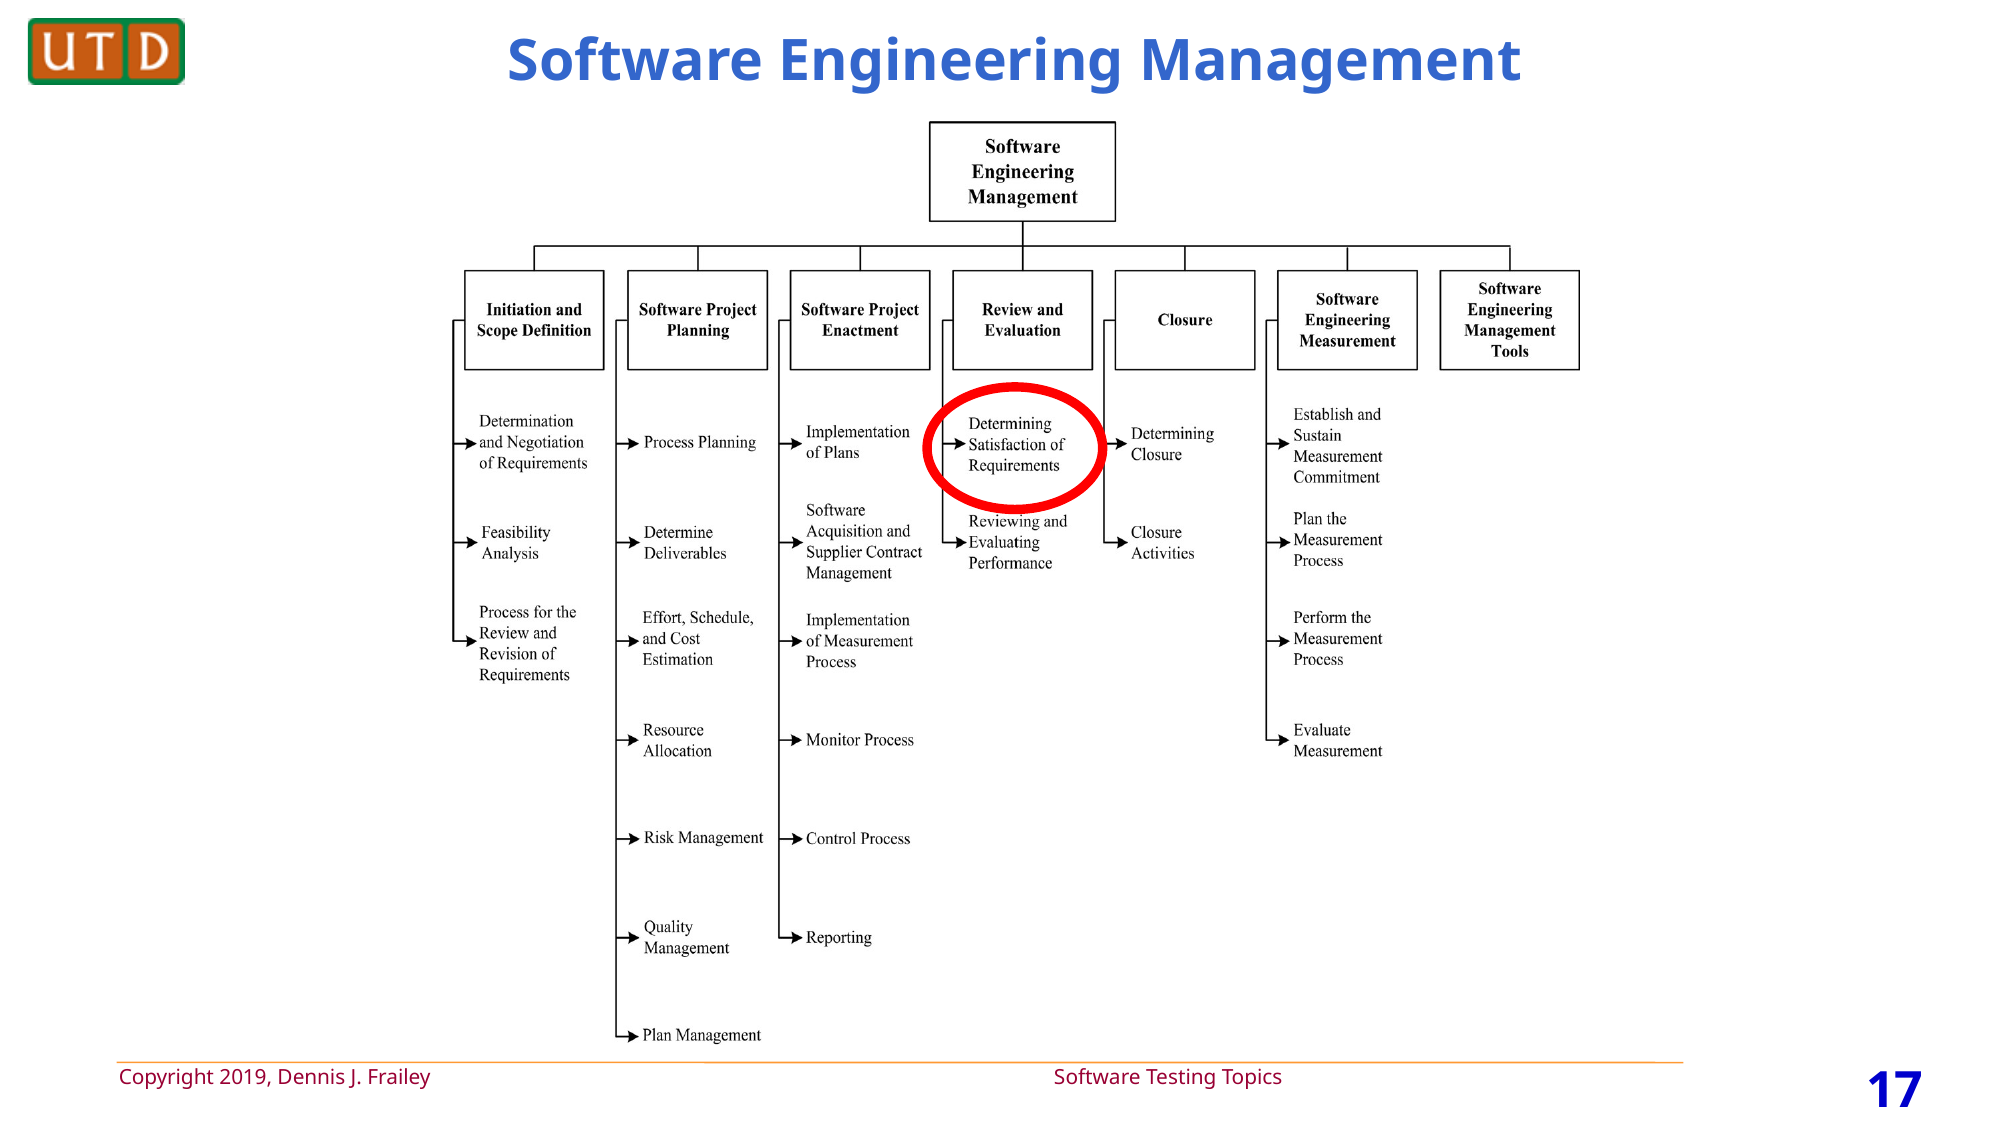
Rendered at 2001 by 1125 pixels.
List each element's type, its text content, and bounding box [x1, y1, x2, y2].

picture [452, 120, 1580, 1045]
title Software Engineering Management [163, 15, 1866, 100]
picture [27, 18, 163, 85]
